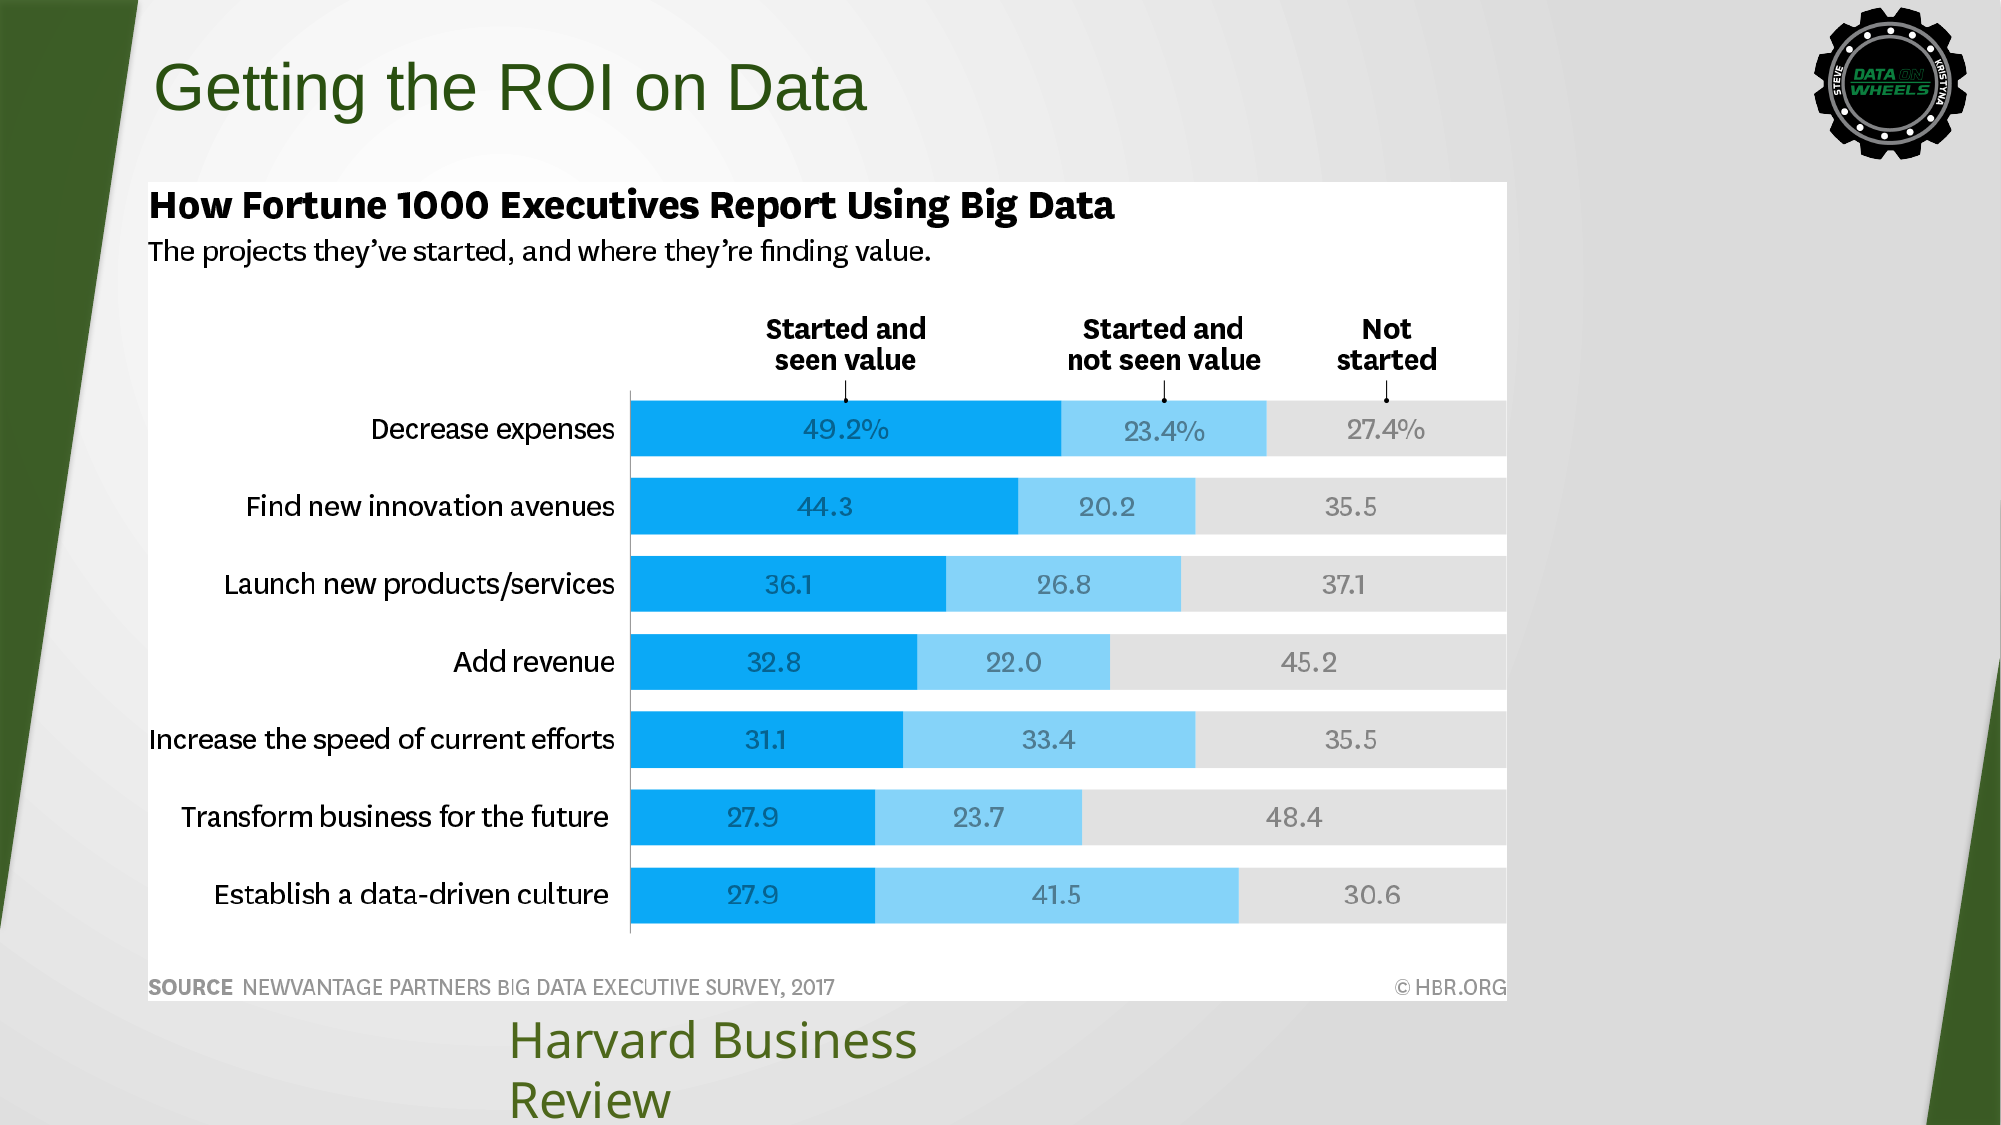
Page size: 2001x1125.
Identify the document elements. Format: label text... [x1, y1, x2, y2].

text_box [0, 0, 2000, 1125]
title Getting the ROI on Data [138, 36, 1549, 159]
text_box [1925, 657, 2000, 1125]
picture [148, 181, 1508, 1002]
text_box [0, 0, 140, 931]
list Harvard Business Review [493, 1009, 1107, 1125]
picture [1813, 6, 1967, 160]
